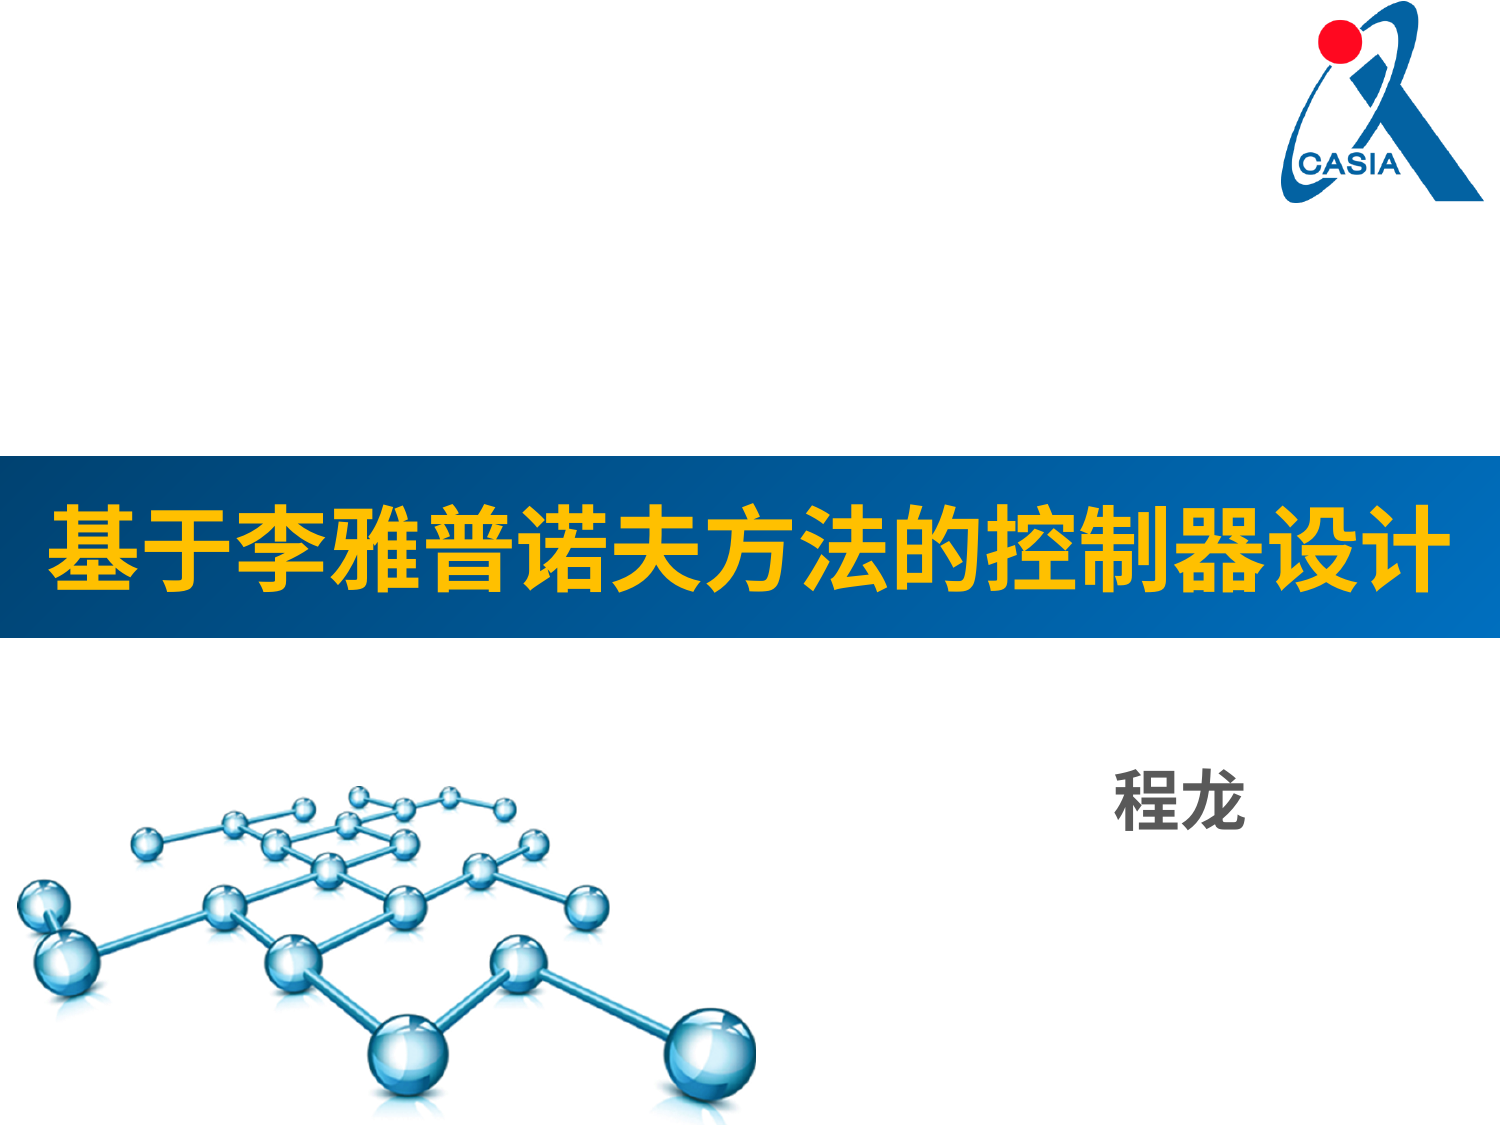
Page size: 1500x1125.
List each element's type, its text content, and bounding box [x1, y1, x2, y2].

subtitle 程龙 [655, 751, 1500, 913]
picture [17, 786, 756, 1125]
picture [1281, 1, 1484, 204]
title 基于李雅普诺夫方法的控制器设计 [0, 456, 1500, 638]
